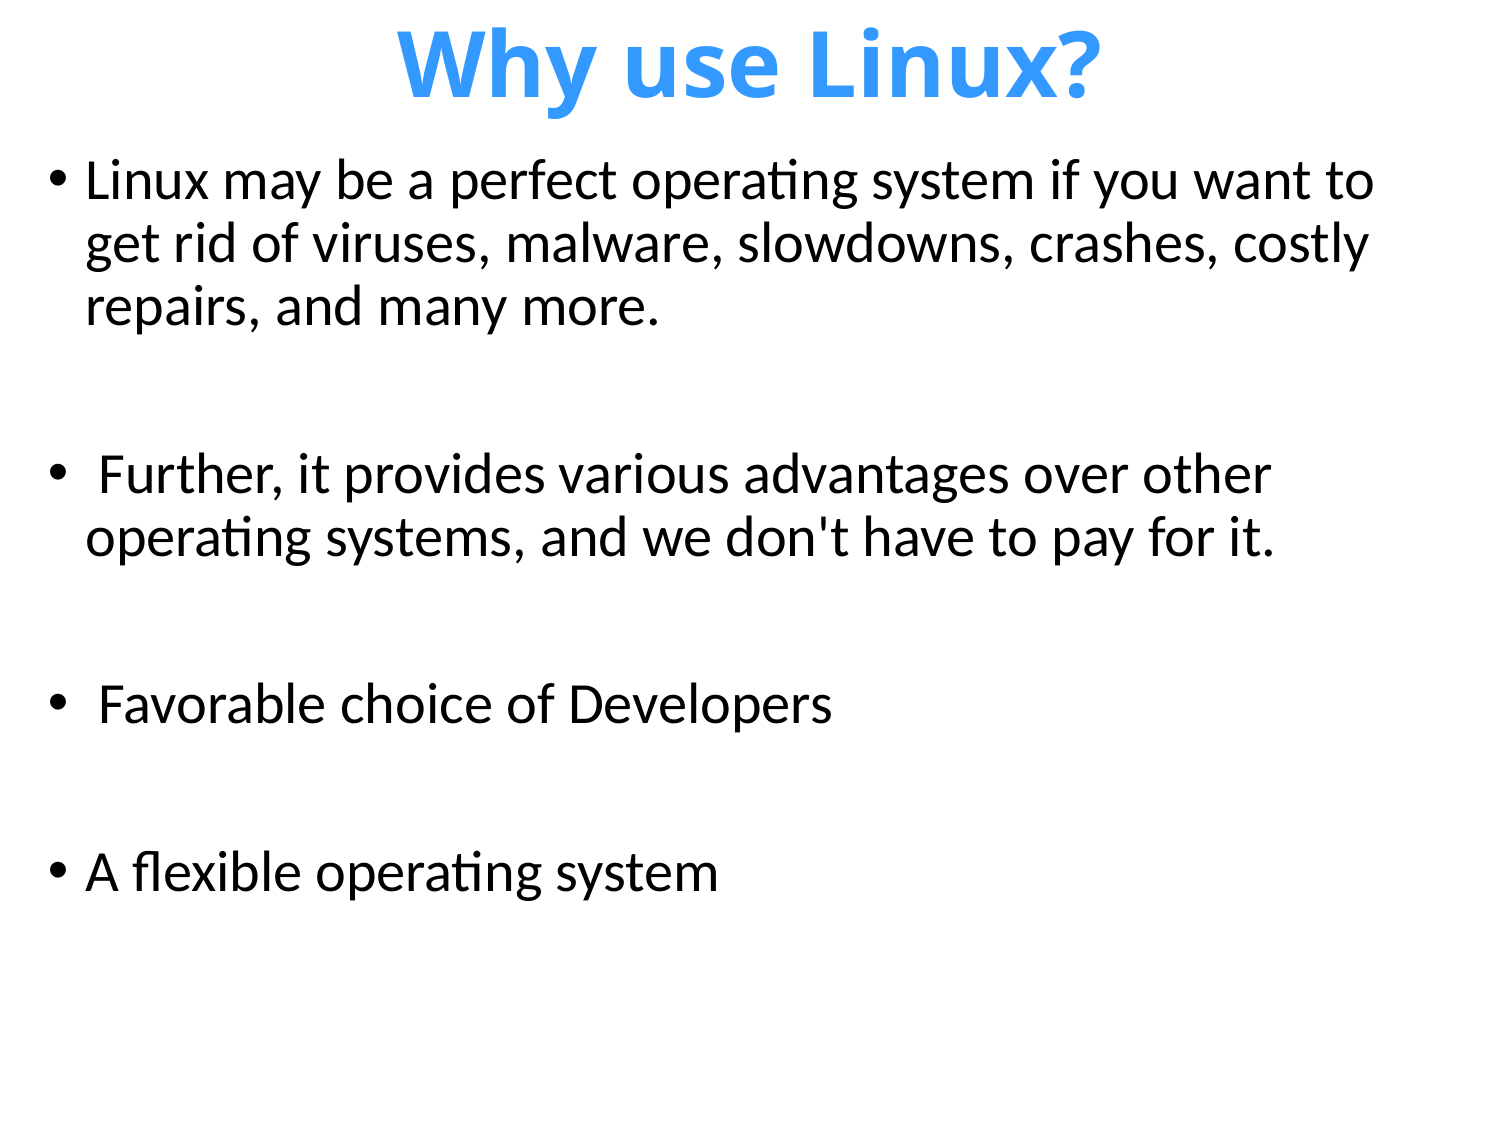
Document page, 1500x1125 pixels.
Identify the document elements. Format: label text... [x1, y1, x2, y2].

list Linux may be a perfect operating system if you want to get rid of viruses, malware, slowdowns, crashes, costly repairs, and many more. Further, it provides various advantages over other operating systems, and we don't have to pay for it. Favorable choice of Developers A flexible operating system [32, 141, 1470, 1120]
title Why use Linux? [103, 0, 1397, 141]
